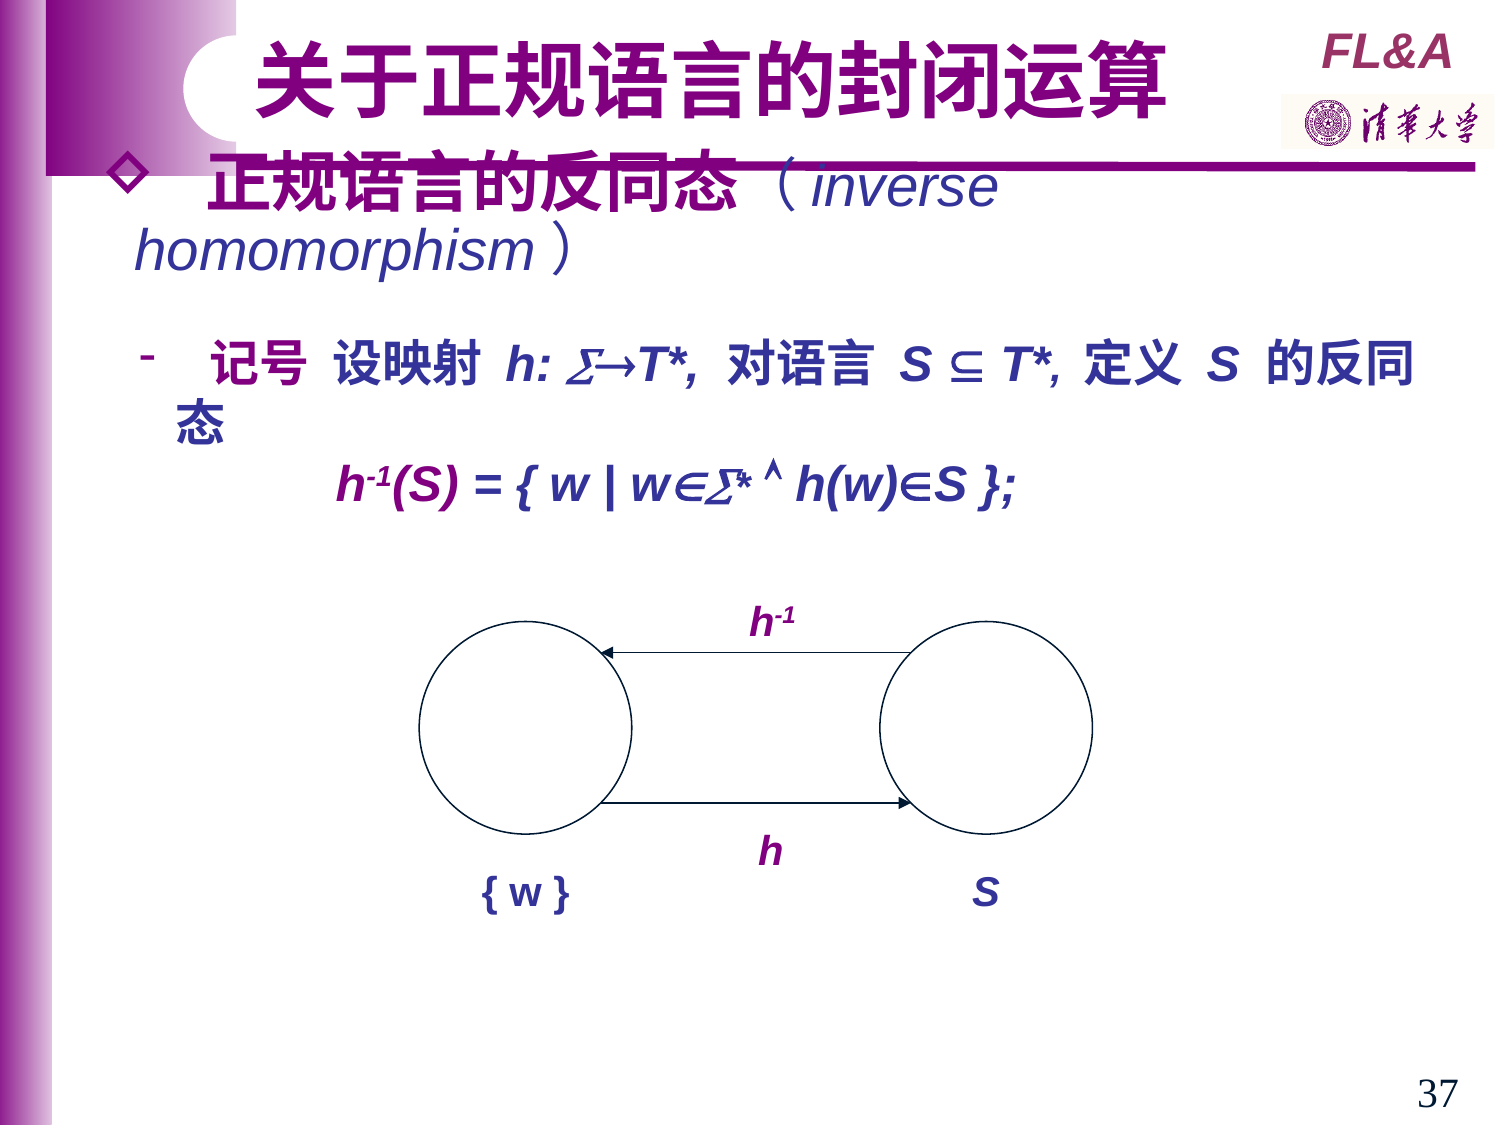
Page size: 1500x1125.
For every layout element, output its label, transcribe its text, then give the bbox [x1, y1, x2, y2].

text_box 关于正规语言的封闭运算 [239, 32, 1185, 137]
text_box 正规语言的反同态（inverse homomorphism） [84, 196, 1483, 291]
text_box h [743, 816, 799, 882]
text_box { w } [466, 857, 585, 923]
text_box [879, 621, 1093, 835]
text_box S [957, 857, 1015, 923]
text_box 37 [1376, 1058, 1500, 1124]
picture [1281, 94, 1495, 149]
text_box [419, 621, 632, 835]
text_box 记号 设映射 h: T*, 对语言 S  T*, 定义 S 的反同态 h-1(S) = { w | w*  h(w)S }; [124, 323, 1475, 519]
text_box h-1 [734, 587, 812, 651]
